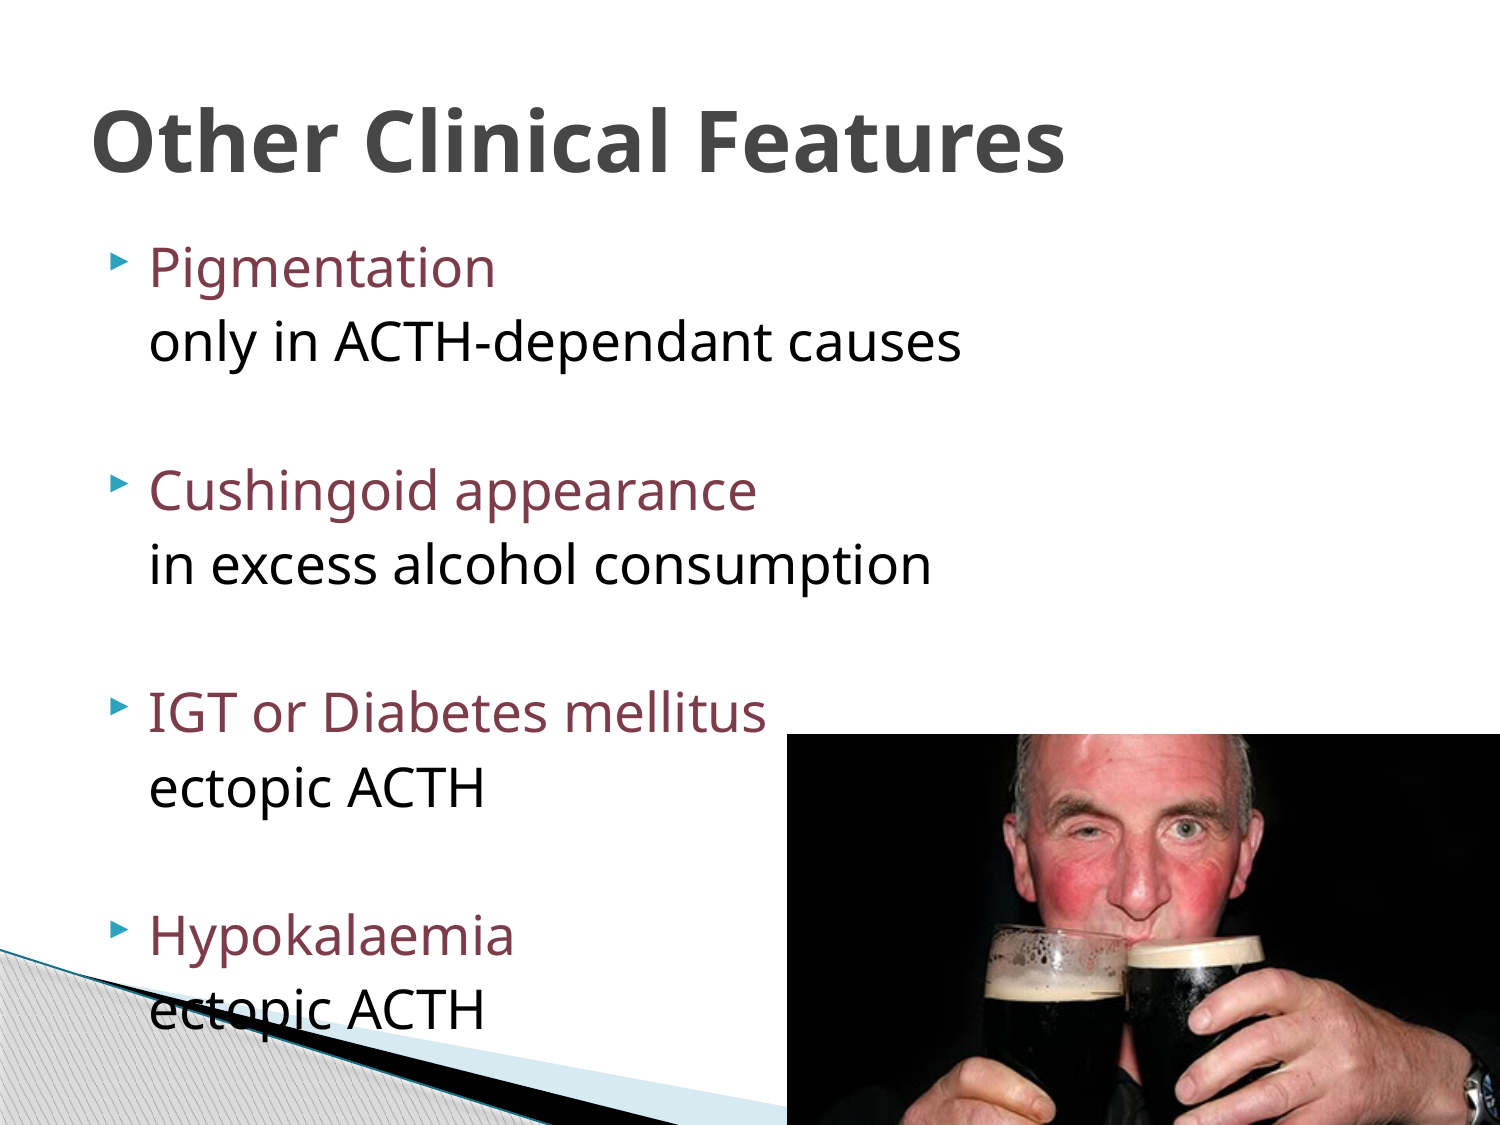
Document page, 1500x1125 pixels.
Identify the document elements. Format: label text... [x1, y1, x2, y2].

list Pigmentation only in ACTH-dependant causes Cushingoid appearance in excess alcohol consumption IGT or Diabetes mellitus ectopic ACTH Hypokalaemia ectopic ACTH [75, 233, 1425, 1050]
title Other Clinical Features [75, 45, 1425, 233]
picture [787, 734, 1500, 1125]
